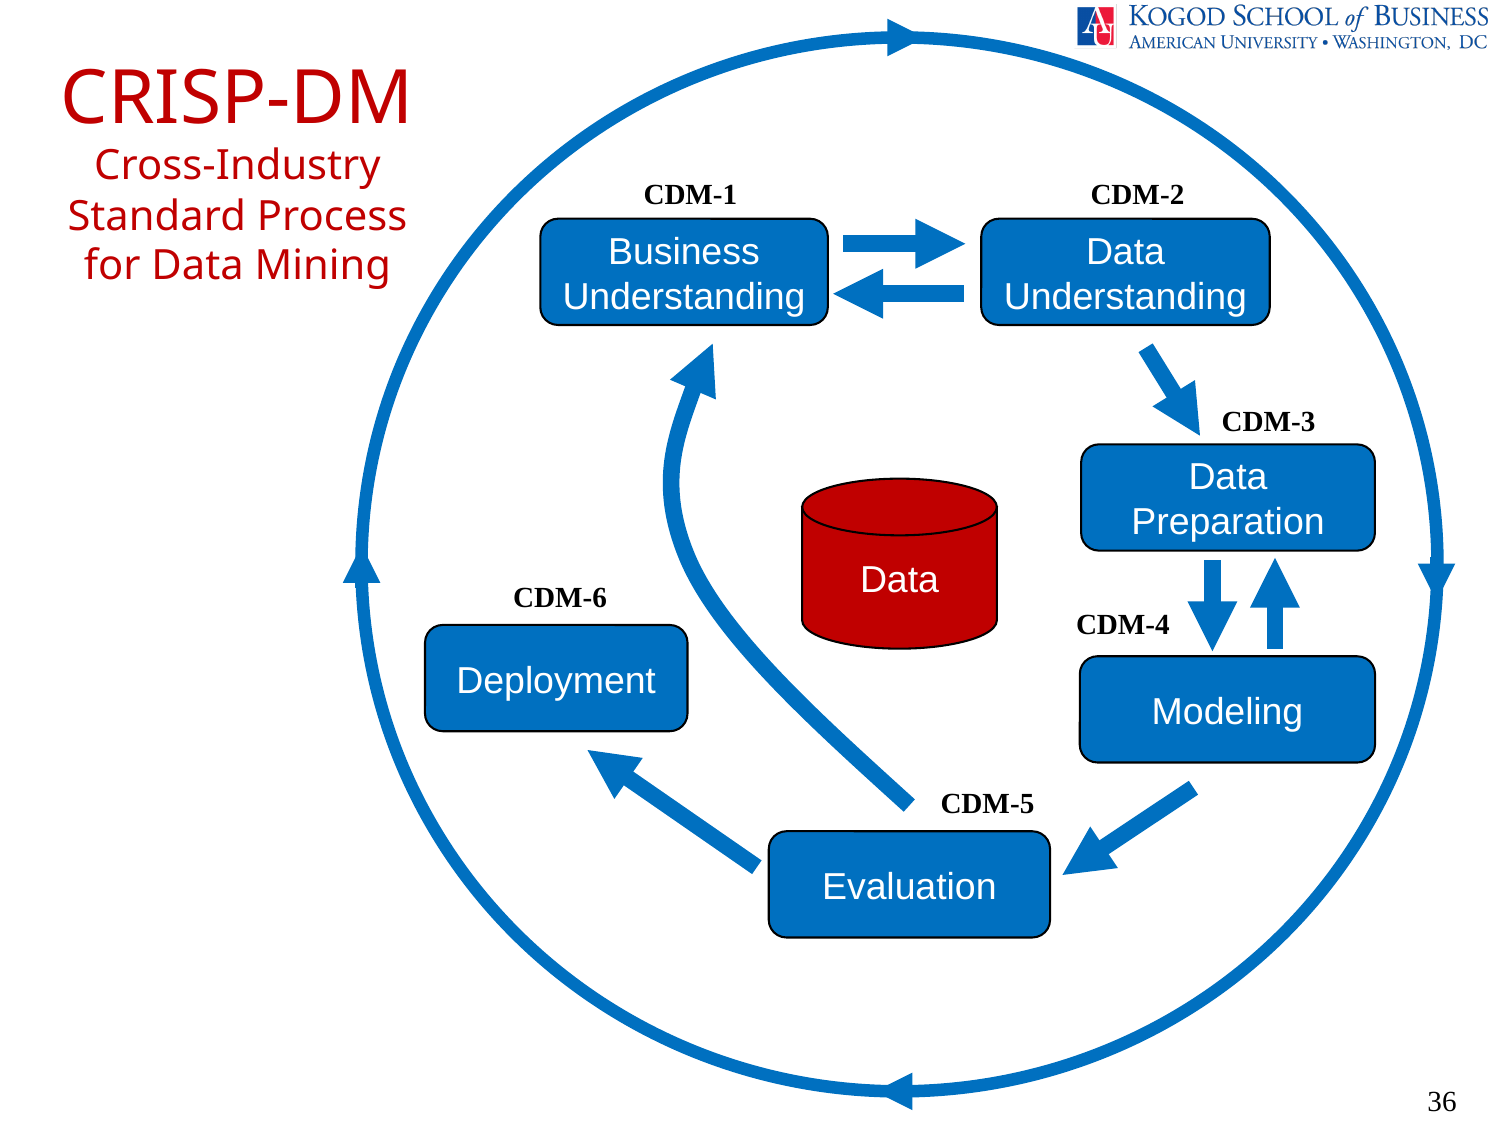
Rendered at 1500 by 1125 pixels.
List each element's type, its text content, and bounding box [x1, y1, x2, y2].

text_box Data [802, 478, 997, 649]
text_box [673, 343, 904, 801]
text_box Data Preparation [1081, 444, 1375, 551]
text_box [1062, 792, 1187, 876]
text_box CDM-4 [1061, 597, 1186, 648]
text_box CDM-1 [628, 168, 757, 218]
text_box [1149, 354, 1201, 436]
text_box Evaluation [768, 831, 1051, 938]
text_box [361, 37, 1438, 1092]
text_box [587, 749, 751, 863]
text_box CDM-6 [498, 571, 640, 621]
text_box Modeling [1079, 656, 1376, 763]
text_box Data Understanding [981, 218, 1270, 325]
text_box CDM-5 [925, 777, 1062, 827]
title CRISP-DM Cross-Industry Standard Process for Data Mining [24, 61, 451, 276]
text_box 36 [1412, 1074, 1500, 1125]
text_box CDM-3 [1206, 394, 1334, 445]
text_box Deployment [424, 624, 688, 732]
text_box CDM-2 [1075, 168, 1200, 218]
picture [1074, 4, 1488, 50]
